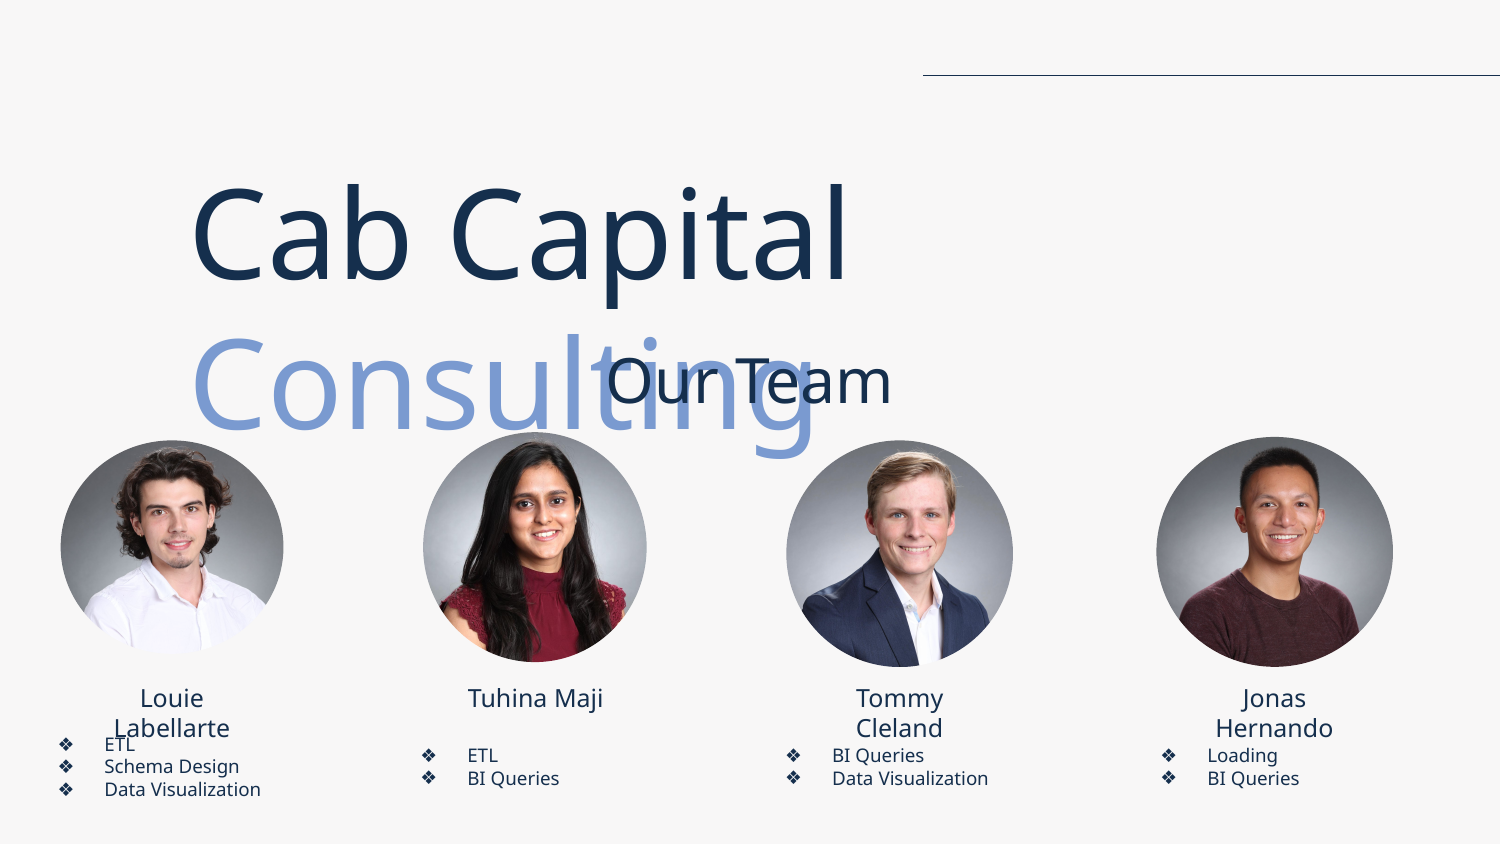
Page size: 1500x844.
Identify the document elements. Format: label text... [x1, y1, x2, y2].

text_box Our Team [458, 326, 1041, 432]
picture [786, 440, 1014, 668]
text_box Tuhina Maji [436, 670, 636, 728]
text_box ETL BI Queries [377, 728, 693, 804]
text_box Tommy Cleland [799, 677, 1000, 728]
picture [1156, 436, 1394, 668]
text_box Loading BI Queries [1117, 728, 1433, 804]
picture [422, 431, 647, 663]
text_box BI Queries Data Visualization [742, 728, 1058, 804]
picture [60, 440, 284, 655]
text_box Jonas Hernando [1174, 674, 1375, 728]
text_box ETL Schema Design Data Visualization [14, 717, 330, 815]
title Cab Capital Consulting [173, 139, 1327, 447]
text_box Louie Labellarte [72, 667, 272, 717]
